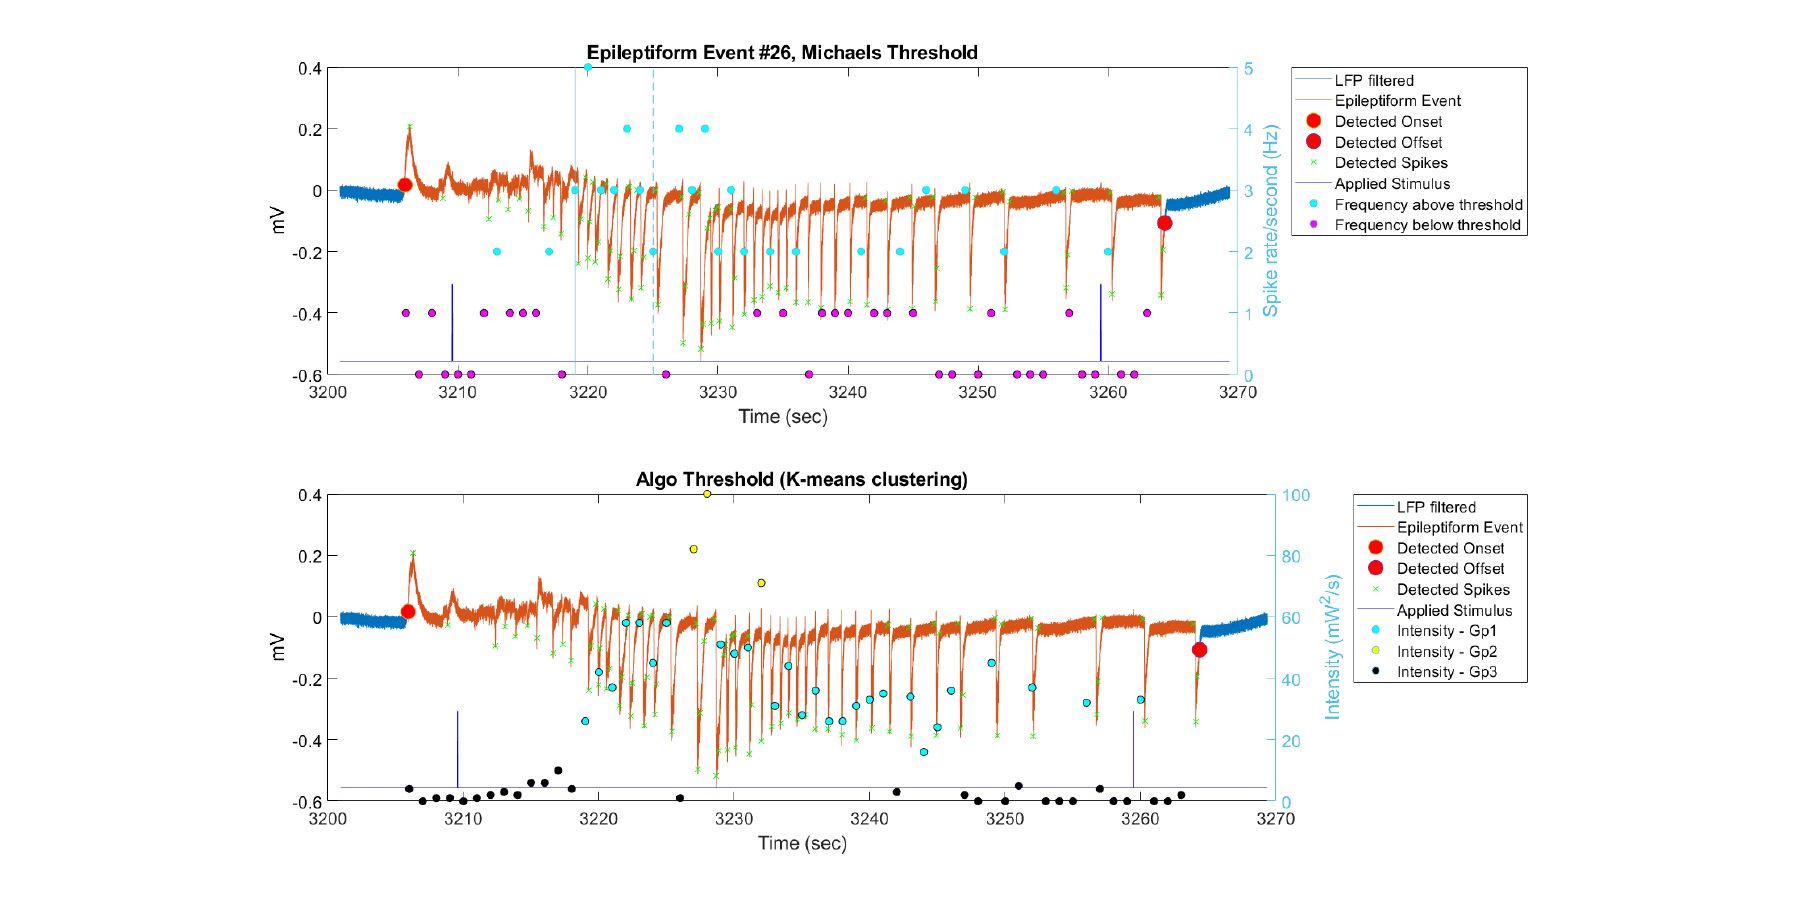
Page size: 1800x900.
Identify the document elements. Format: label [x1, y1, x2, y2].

picture [126, 0, 1674, 900]
